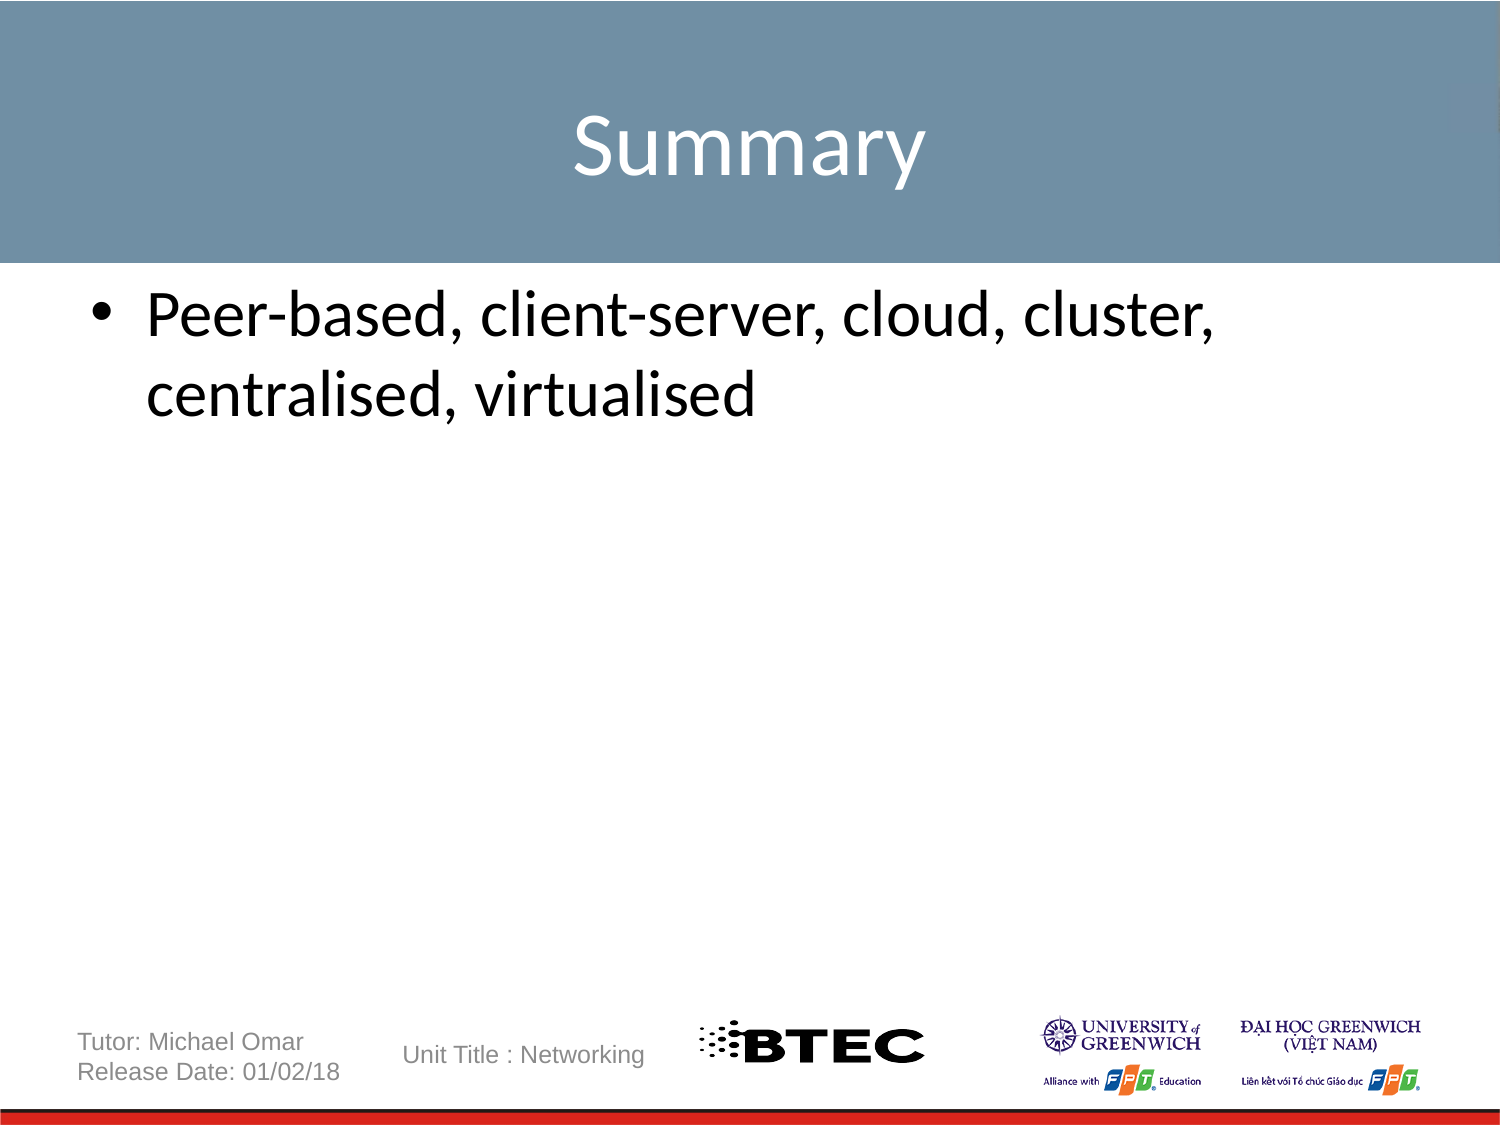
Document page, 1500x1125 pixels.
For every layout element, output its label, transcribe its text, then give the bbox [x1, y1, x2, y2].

picture [0, 1109, 1500, 1125]
picture [1037, 1012, 1425, 1102]
picture [699, 1020, 925, 1063]
picture [0, 0, 1500, 263]
list Peer-based, client-server, cloud, cluster, centralised, virtualised [75, 271, 1425, 1005]
